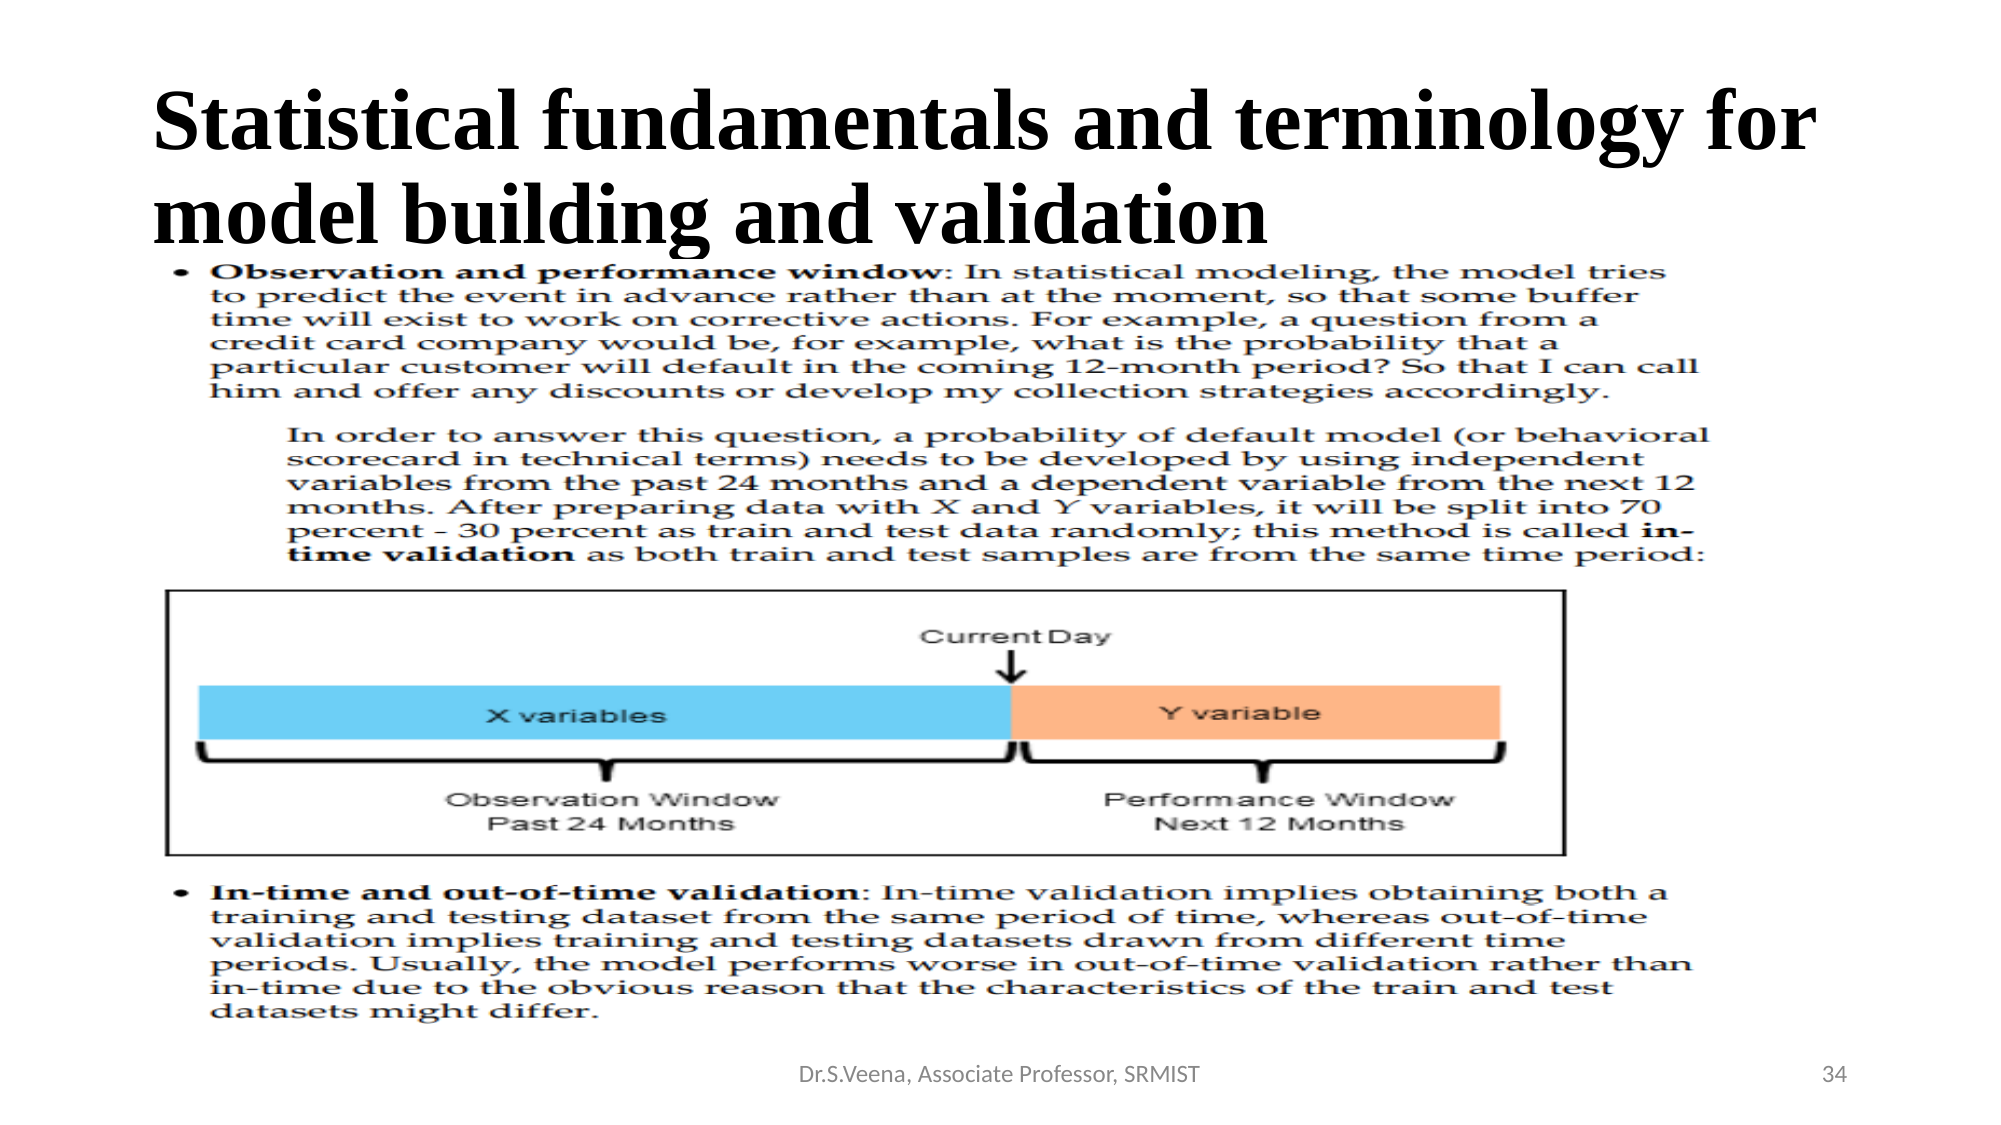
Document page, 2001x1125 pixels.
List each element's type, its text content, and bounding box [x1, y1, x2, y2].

slide_number 34 [1412, 1042, 1863, 1103]
title Statistical fundamentals and terminology for model building and validation [137, 59, 1863, 278]
footer Dr.S.Veena, Associate Professor, SRMIST [662, 1045, 1338, 1103]
picture [103, 258, 1729, 1034]
